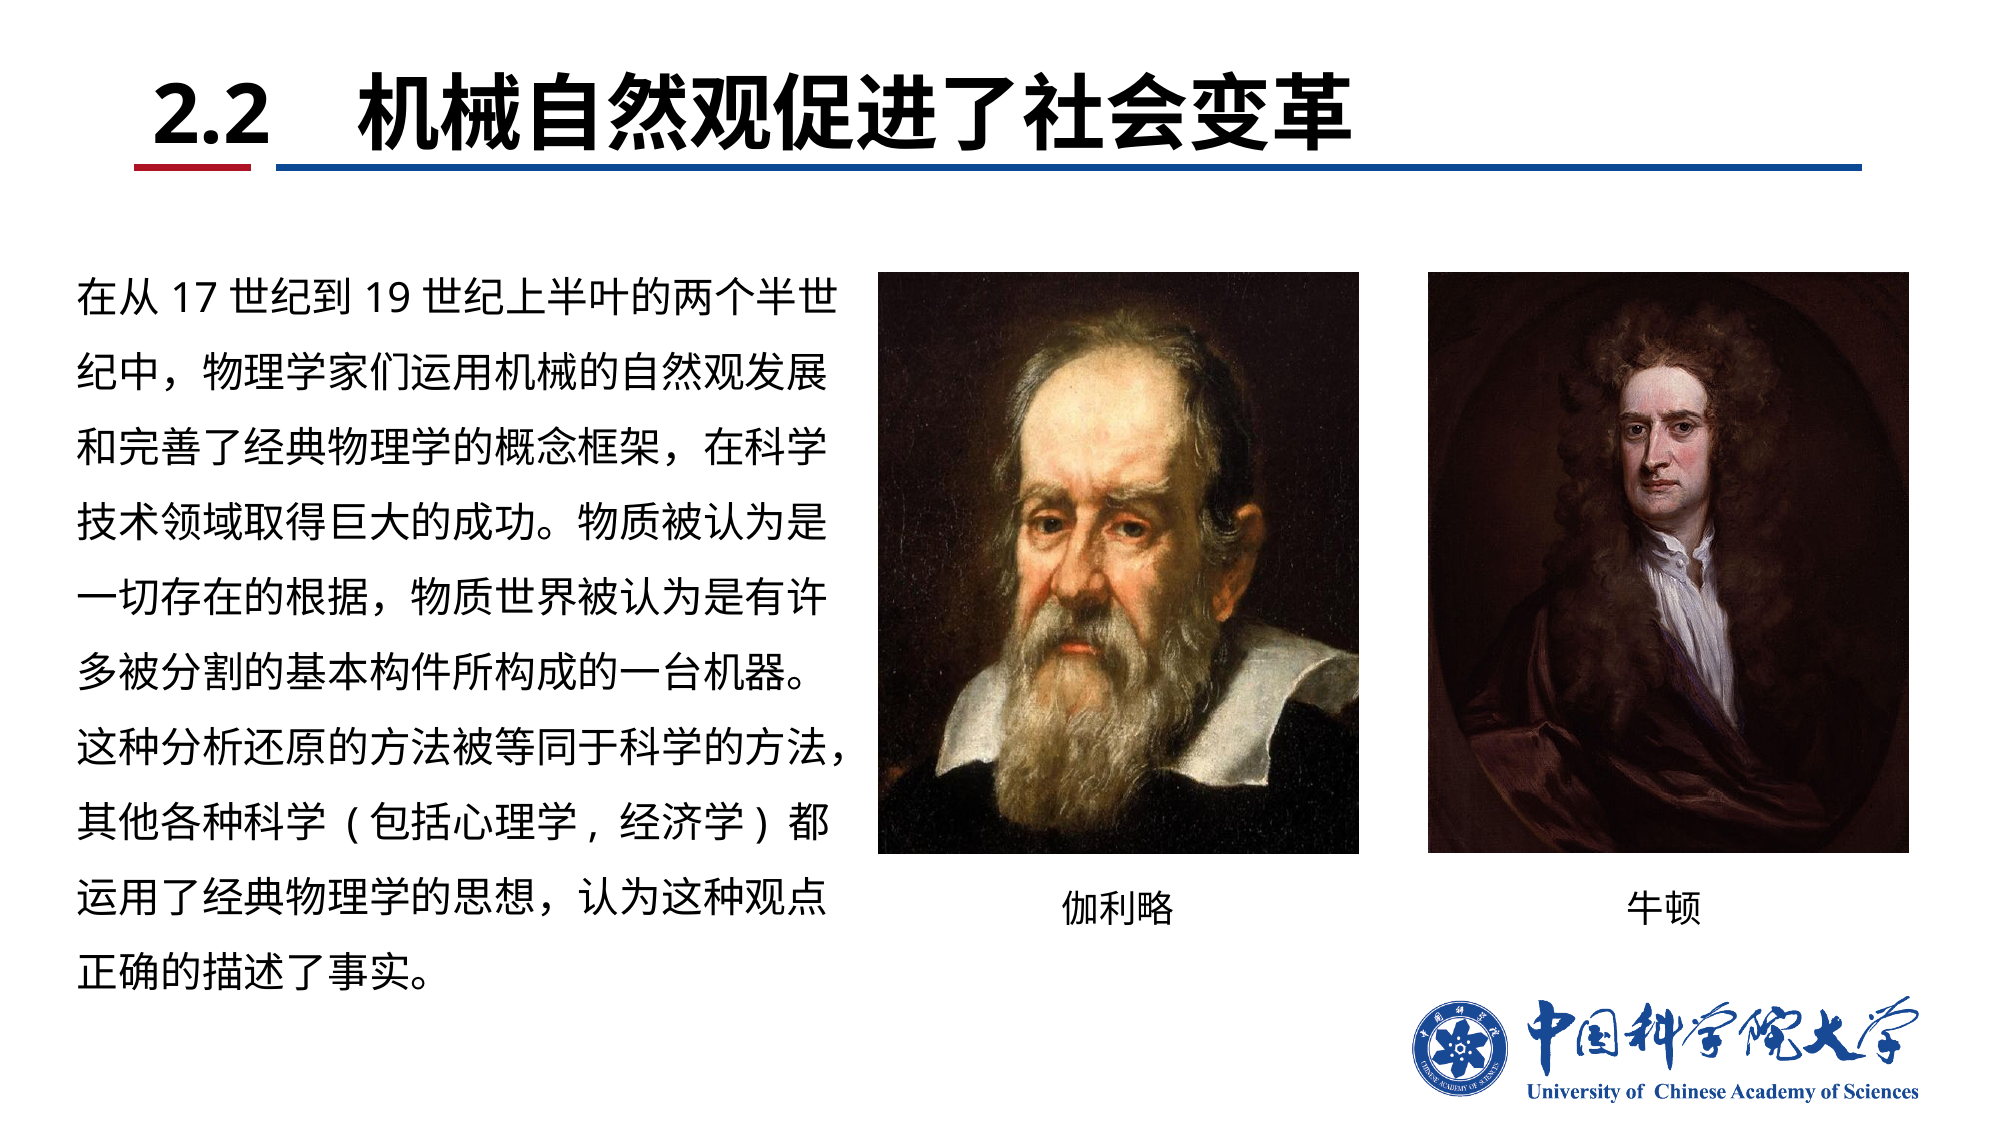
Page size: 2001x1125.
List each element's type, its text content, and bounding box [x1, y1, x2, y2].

picture [1428, 272, 1909, 853]
text_box 伽利略 [1046, 877, 1191, 938]
title 2.2 机械自然观促进了社会变革 [137, 0, 1863, 168]
text_box 在从17世纪到19世纪上半叶的两个半世纪中，物理学家们运用机械的自然观发展和完善了经典物理学的概念框架，在科学技术领域取得巨大的成功。物质被认为是一切存在的根据，物质世界被认为是有许多被分割的基本构件所构成的一台机器。这种分析还原的方法被等同于科学的方法，其他各种科学 (包括心理学, 经济学) 都运用了经典物理学的思想，认为这种观点正确的描述了事实。 [62, 238, 872, 1004]
picture [878, 272, 1359, 854]
text_box 牛顿 [1612, 877, 1725, 938]
picture [1412, 996, 1919, 1103]
